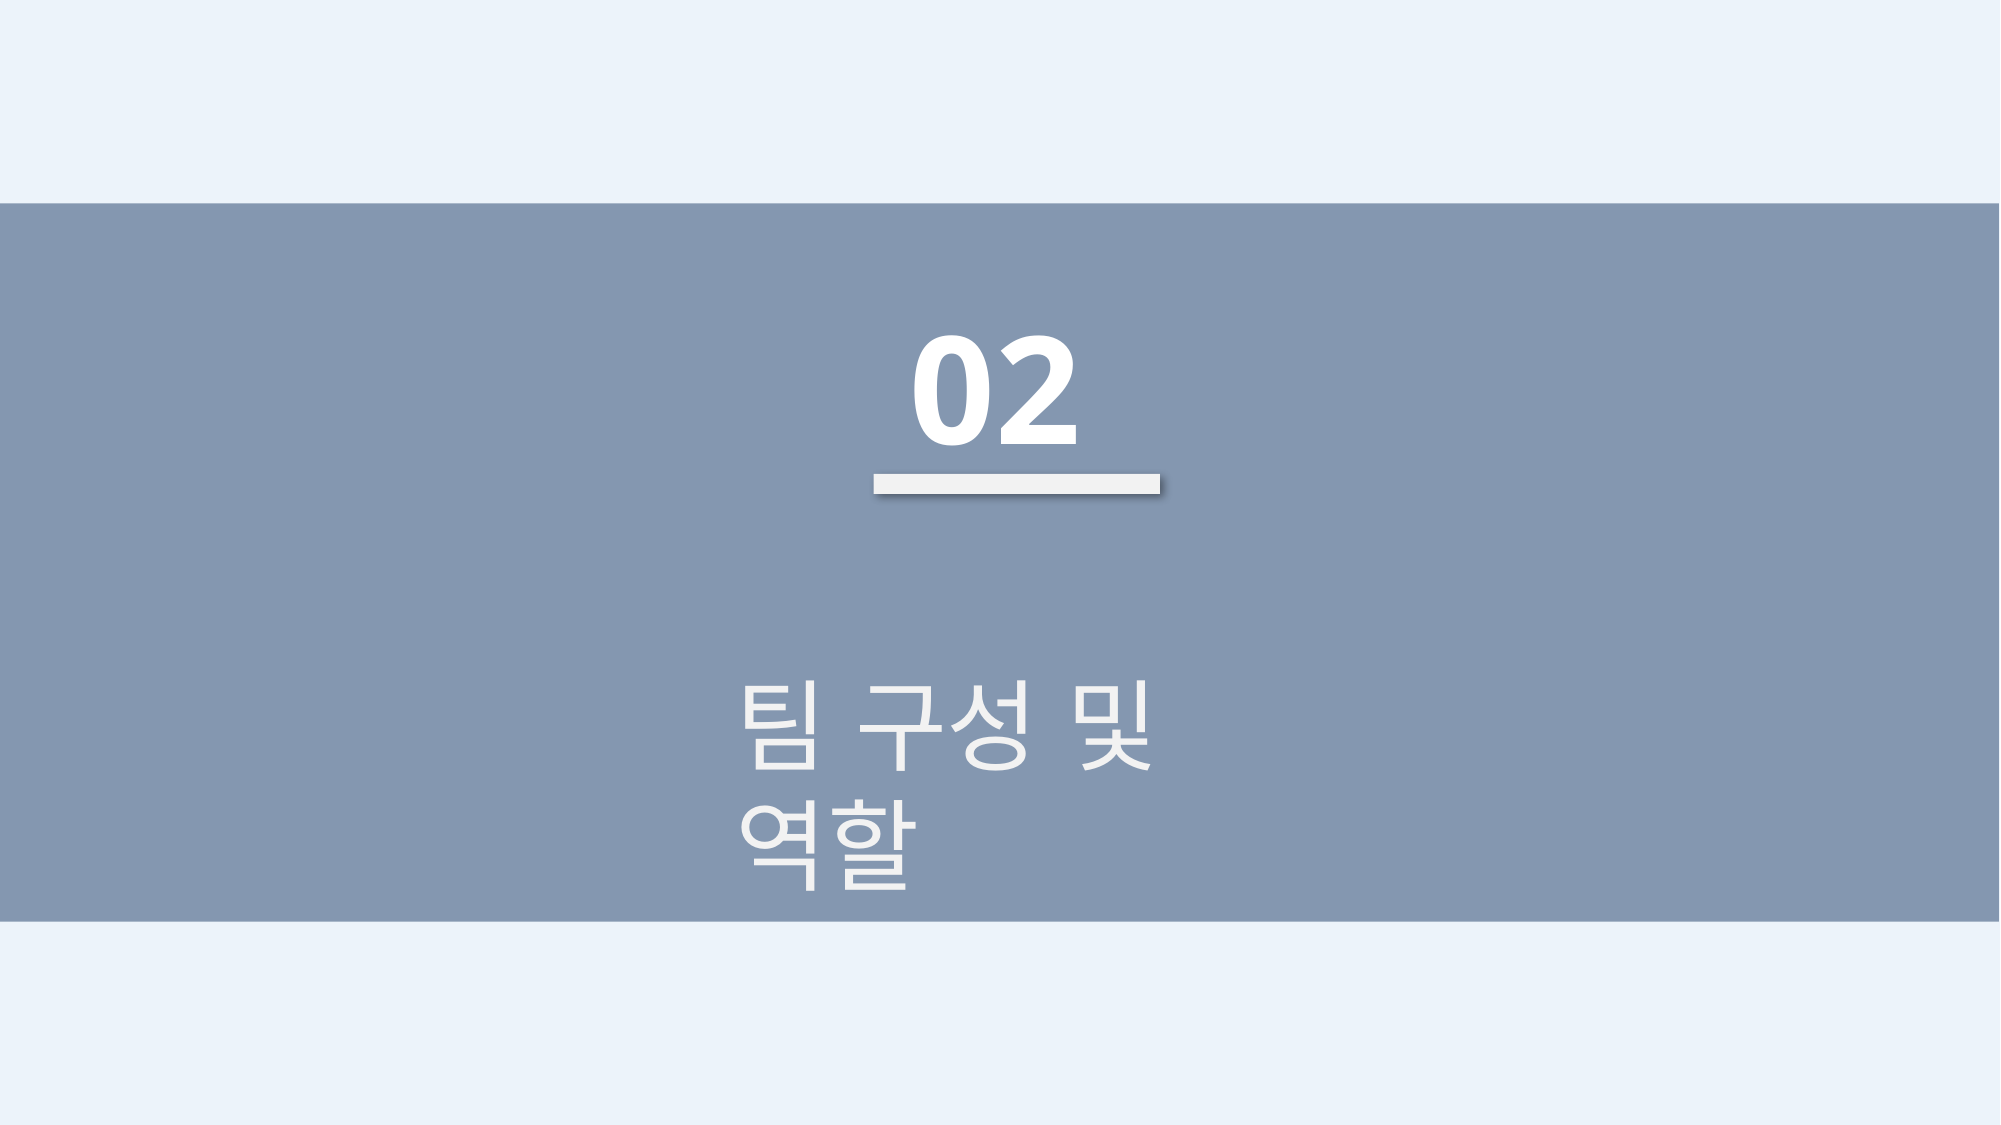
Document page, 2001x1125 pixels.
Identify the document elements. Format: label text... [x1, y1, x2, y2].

text_box [0, 202, 2000, 923]
text_box [873, 473, 1161, 495]
text_box 팀 구성 및 역할 [720, 656, 1365, 911]
text_box 02 [895, 286, 1111, 482]
